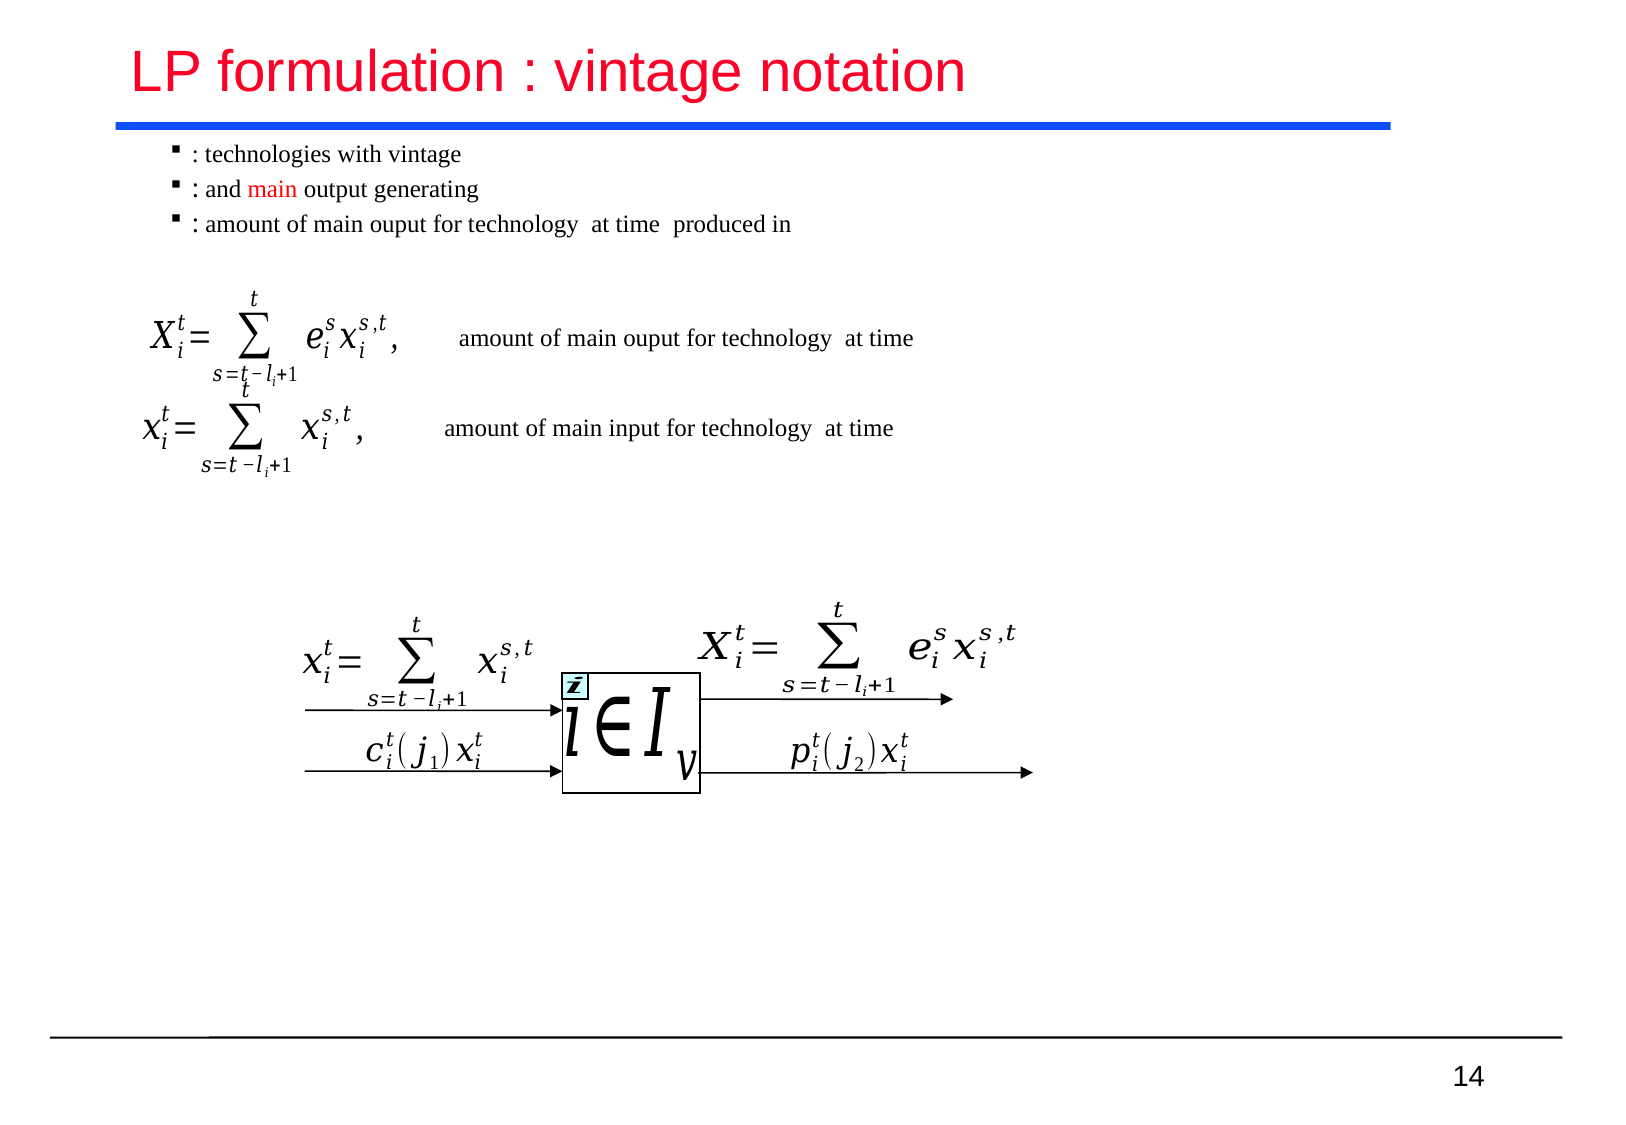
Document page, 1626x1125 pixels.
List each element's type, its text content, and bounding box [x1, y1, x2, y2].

text_box [305, 704, 563, 717]
text_box [304, 765, 563, 778]
text_box [701, 766, 1033, 779]
slide_number 14 [1162, 1049, 1501, 1101]
text_box [699, 693, 954, 706]
title LP formulation : vintage notation [115, 25, 1510, 120]
